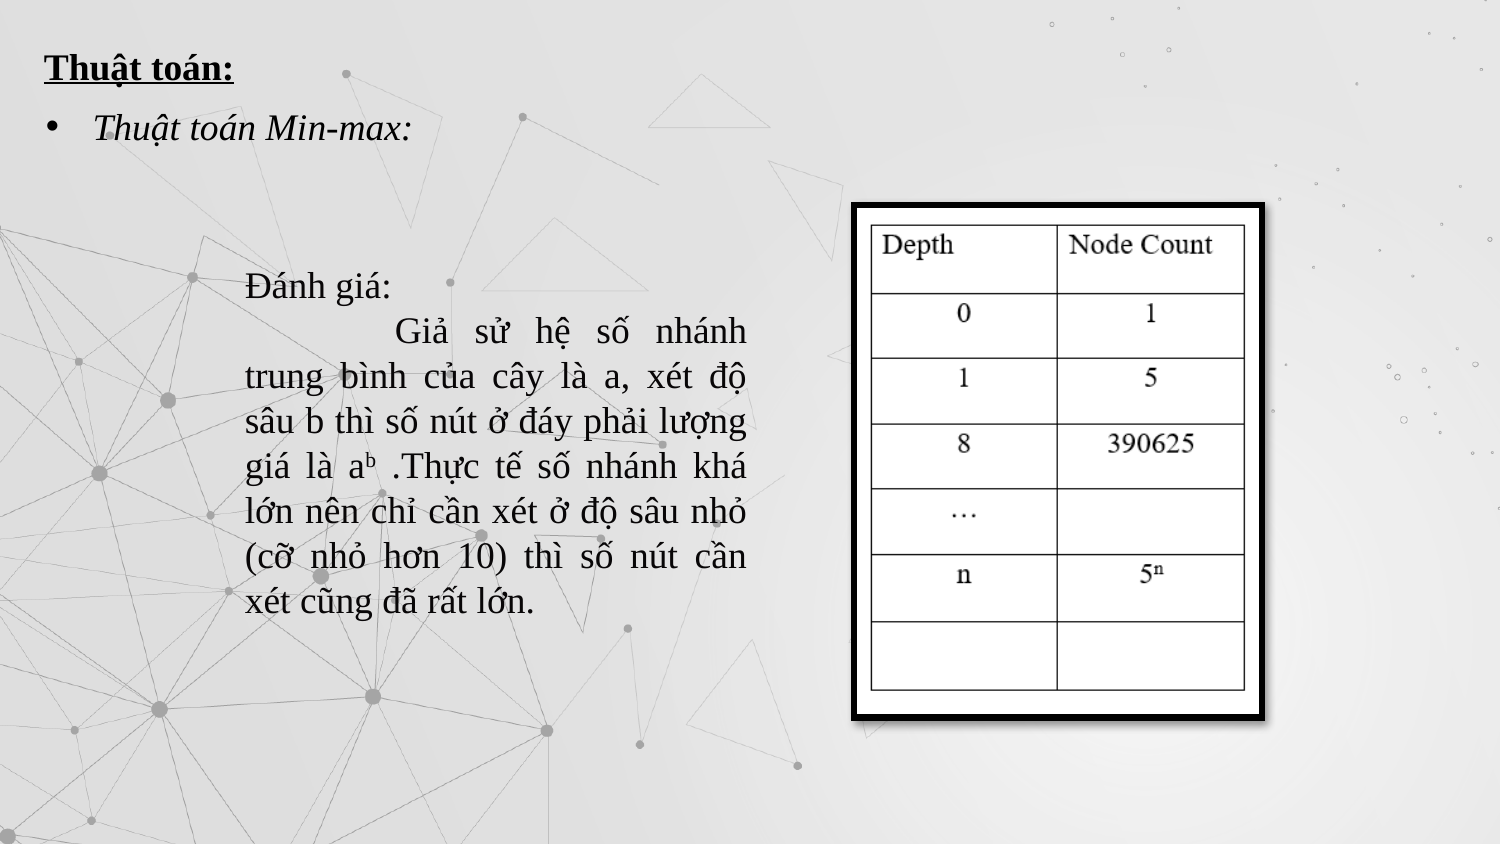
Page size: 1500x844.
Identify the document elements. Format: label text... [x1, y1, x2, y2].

text_box Đánh giá: Giả sử hệ số nhánh trung bình của cây là a, xét độ sâu b thì số nút ở đáy phải lượng giá là ab .Thực tế số nhánh khá lớn nên chỉ cần xét ở độ sâu nhỏ (cỡ nhỏ hơn 10) thì số nút cần xét cũng đã rất lớn. [230, 254, 763, 664]
text_box Thuật toán Min-max: [31, 95, 429, 156]
text_box Thuật toán: [29, 35, 612, 95]
picture [856, 207, 1259, 715]
